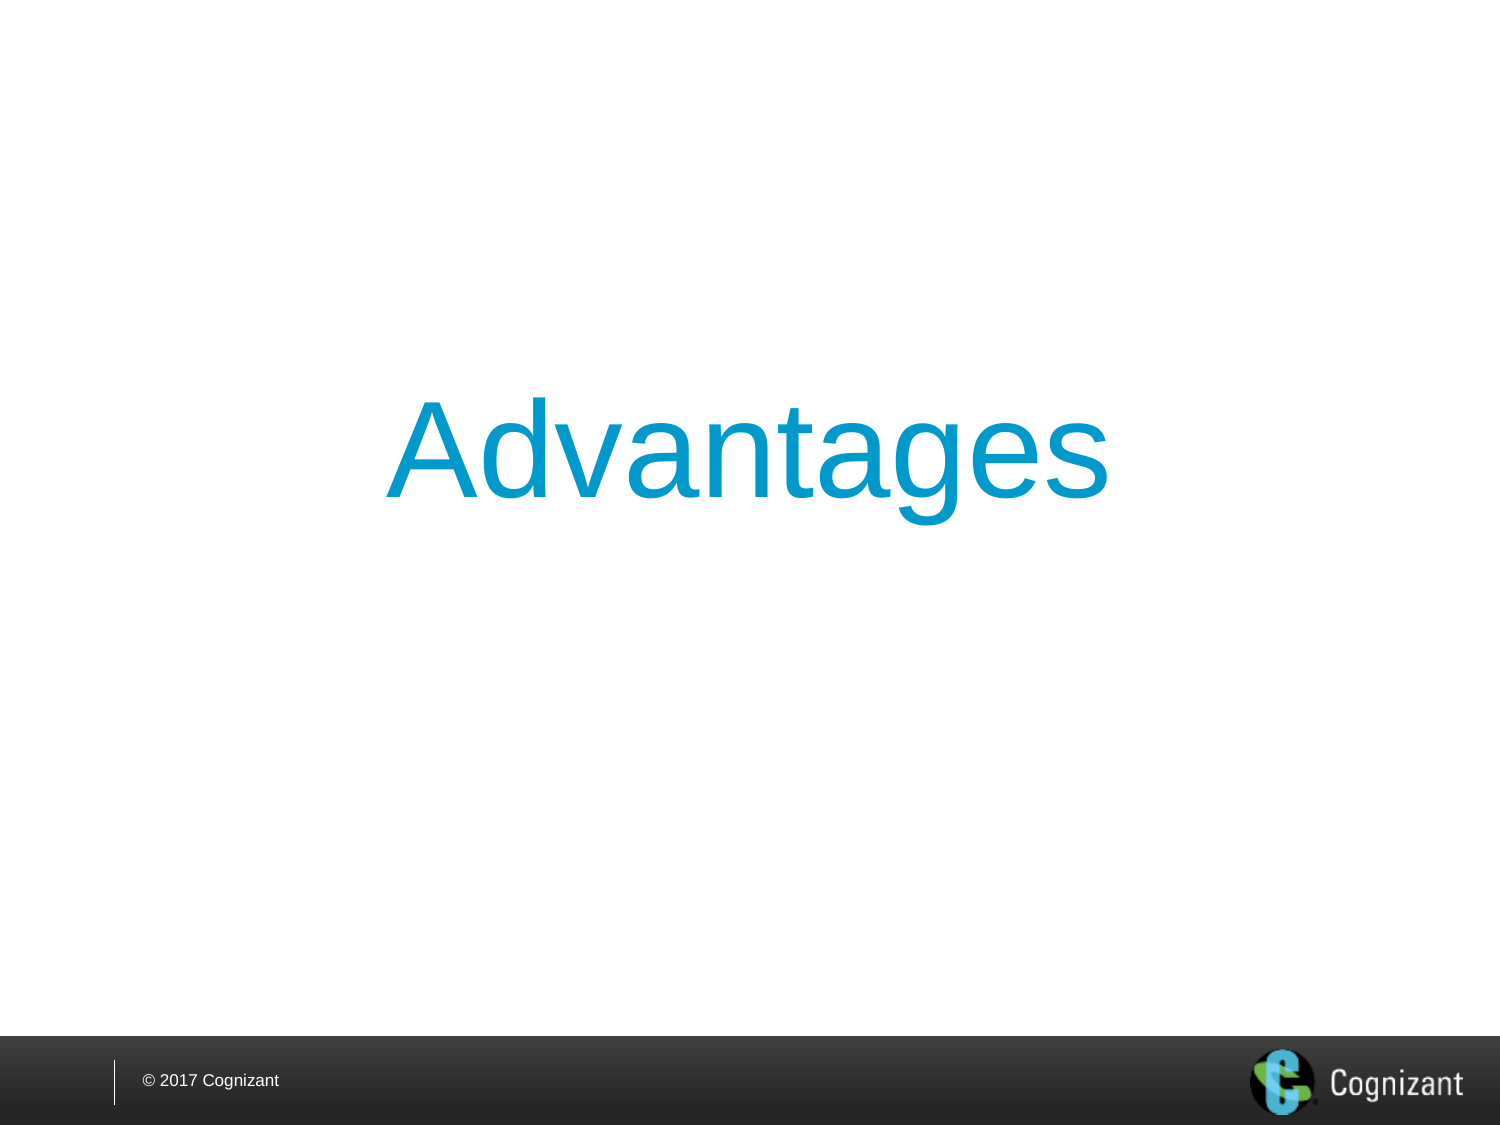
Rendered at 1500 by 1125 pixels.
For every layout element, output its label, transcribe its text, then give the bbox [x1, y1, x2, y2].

title Advantages [112, 349, 1388, 591]
picture [1250, 1049, 1463, 1115]
